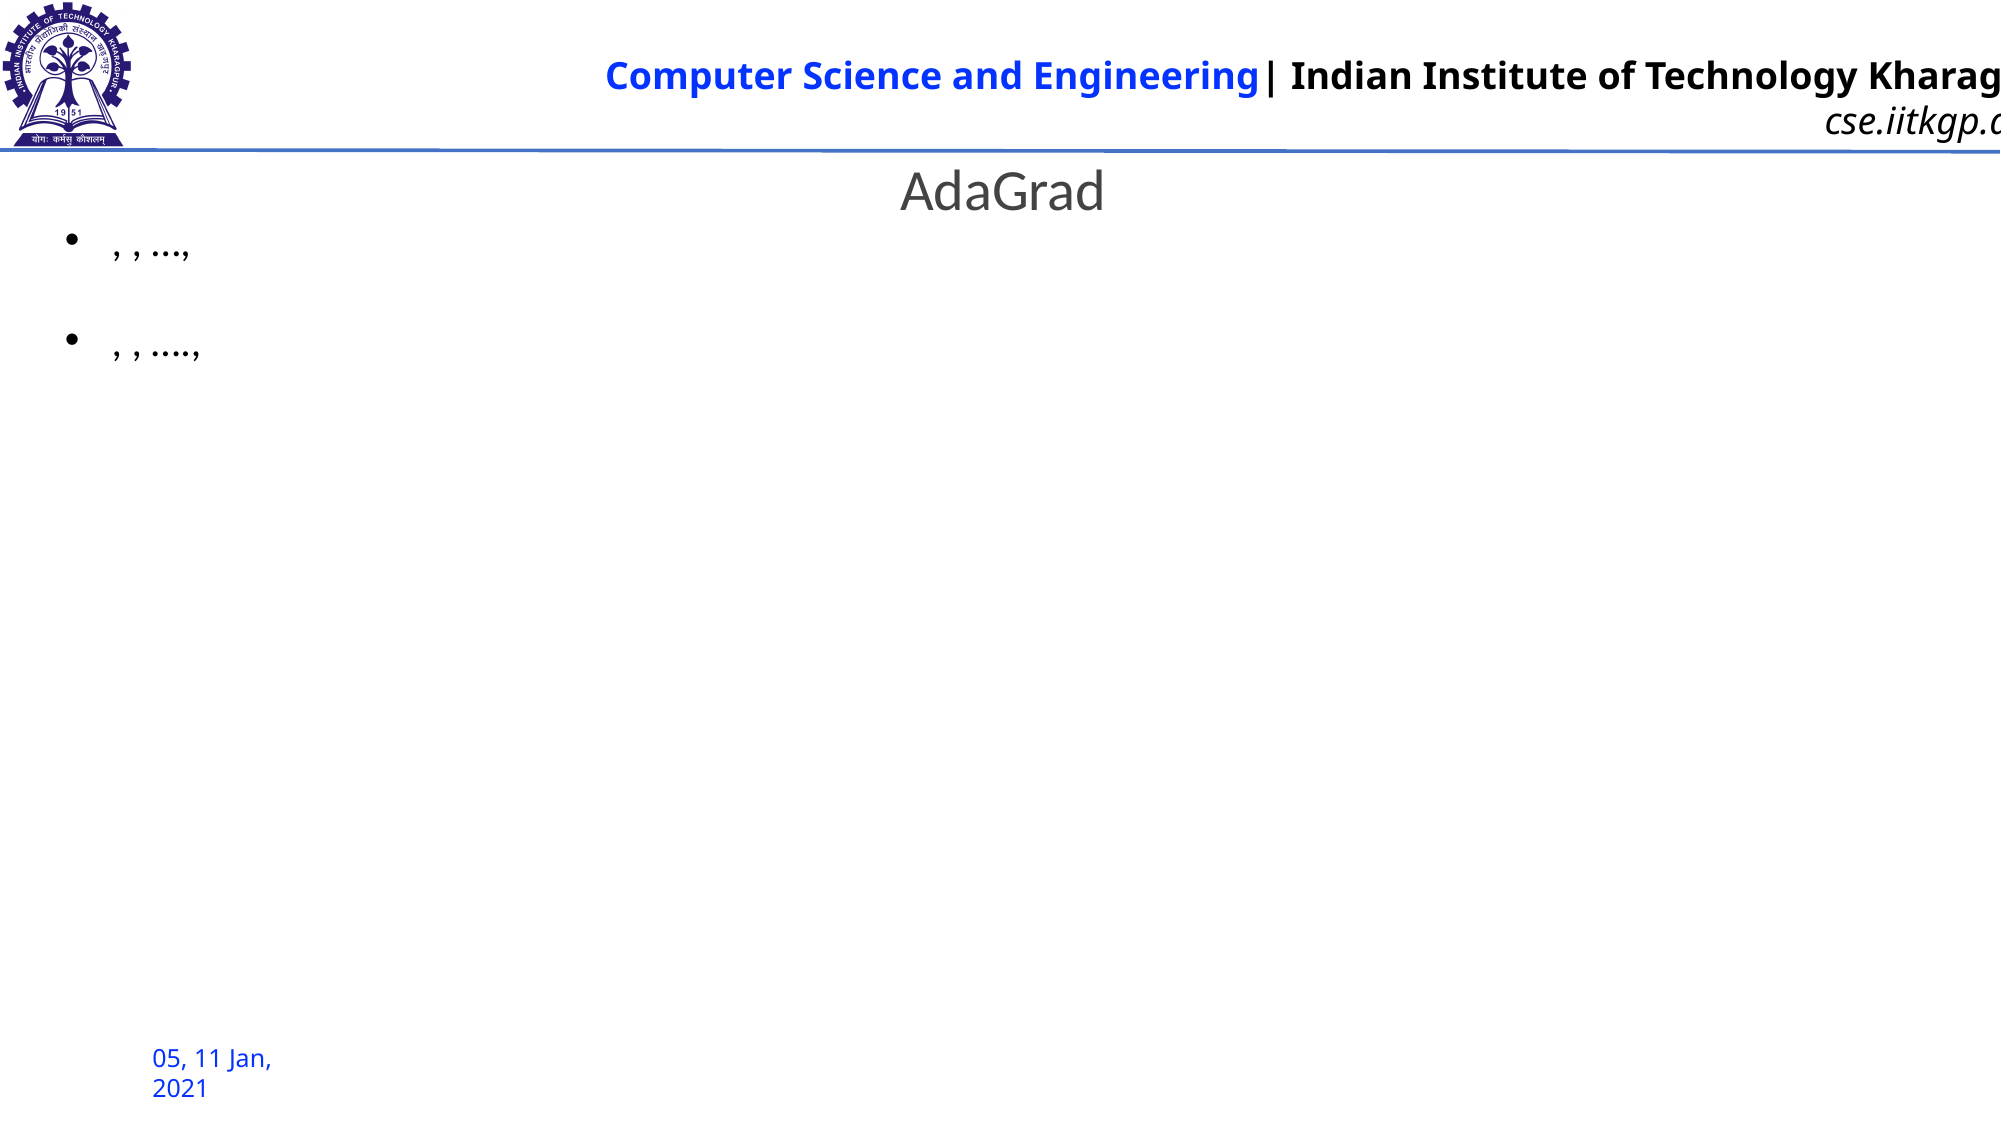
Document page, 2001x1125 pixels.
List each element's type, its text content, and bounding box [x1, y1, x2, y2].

picture [2, 2, 131, 147]
text_box AdaGrad [305, 136, 1702, 232]
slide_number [137, 1042, 331, 1103]
